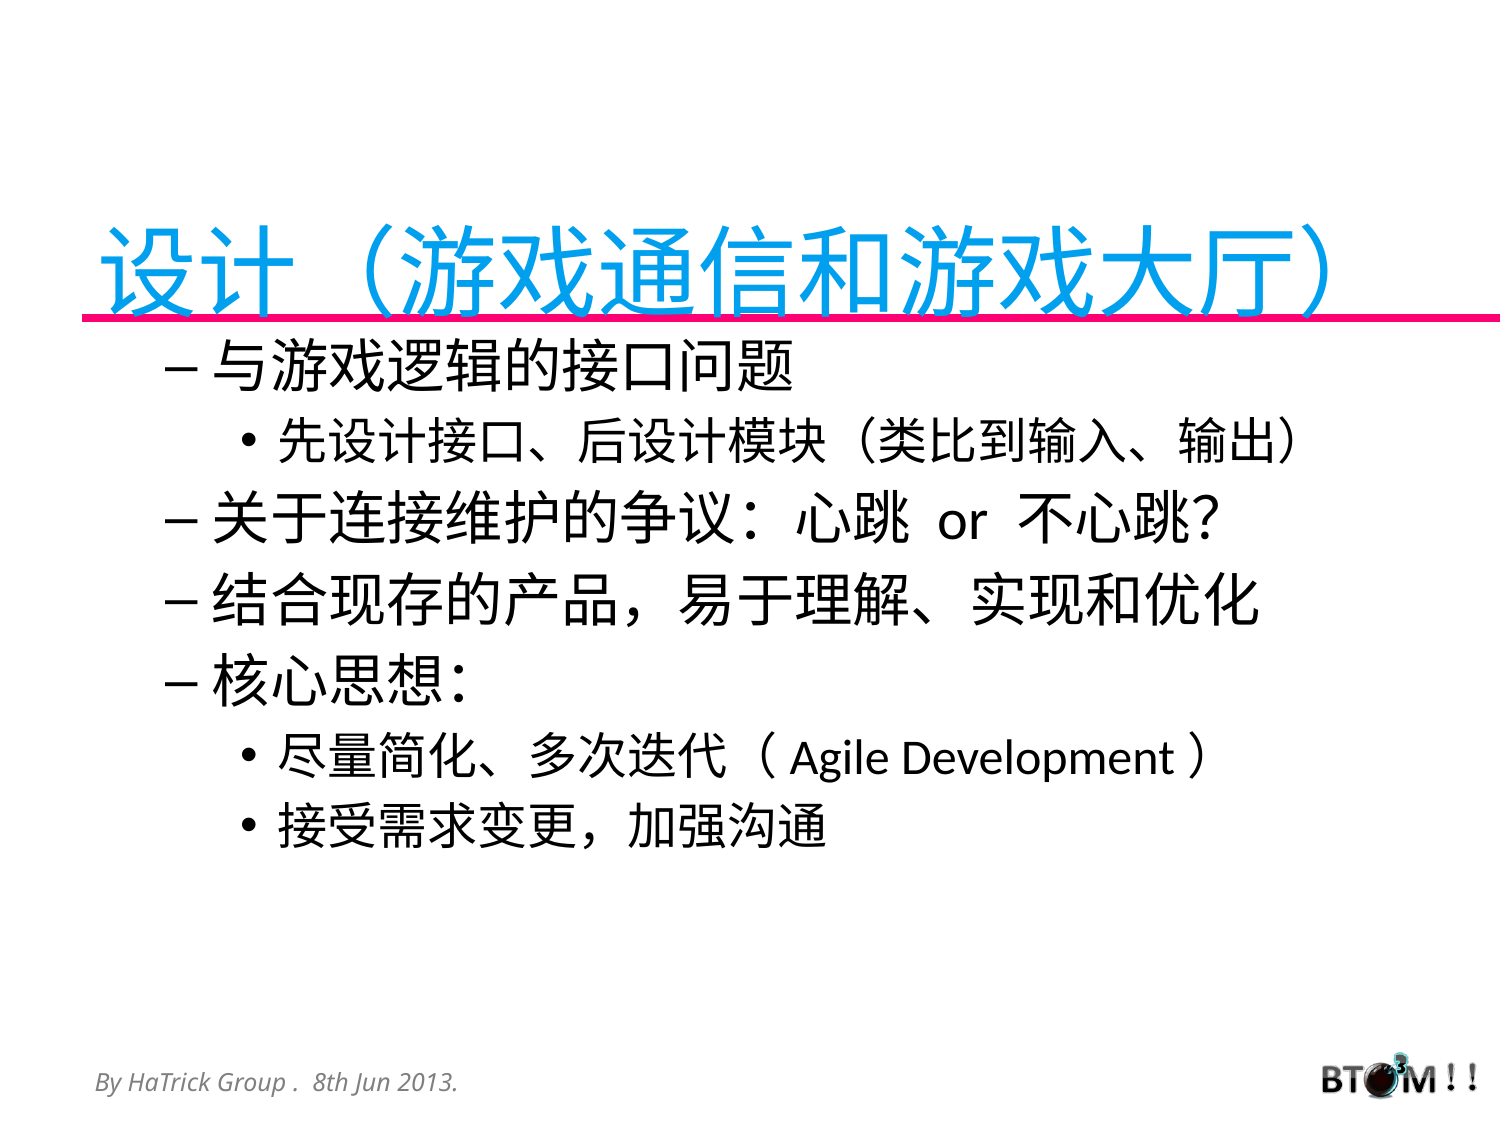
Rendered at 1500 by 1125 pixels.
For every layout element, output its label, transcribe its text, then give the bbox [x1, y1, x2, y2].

list 与游戏逻辑的接口问题 先设计接口、后设计模块（类比到输入、输出） 关于连接维护的争议：心跳 or 不心跳？ 结合现存的产品，易于理解、实现和优化 核心思想： 尽量简化、多次迭代（Agile Development） 接受需求变更，加强沟通 [75, 322, 1425, 1005]
text_box 设计（游戏通信和游戏大厅） [97, 149, 1399, 322]
picture [1316, 1047, 1483, 1105]
text_box By HaTrick Group . 8th Jun 2013. [79, 1058, 506, 1104]
